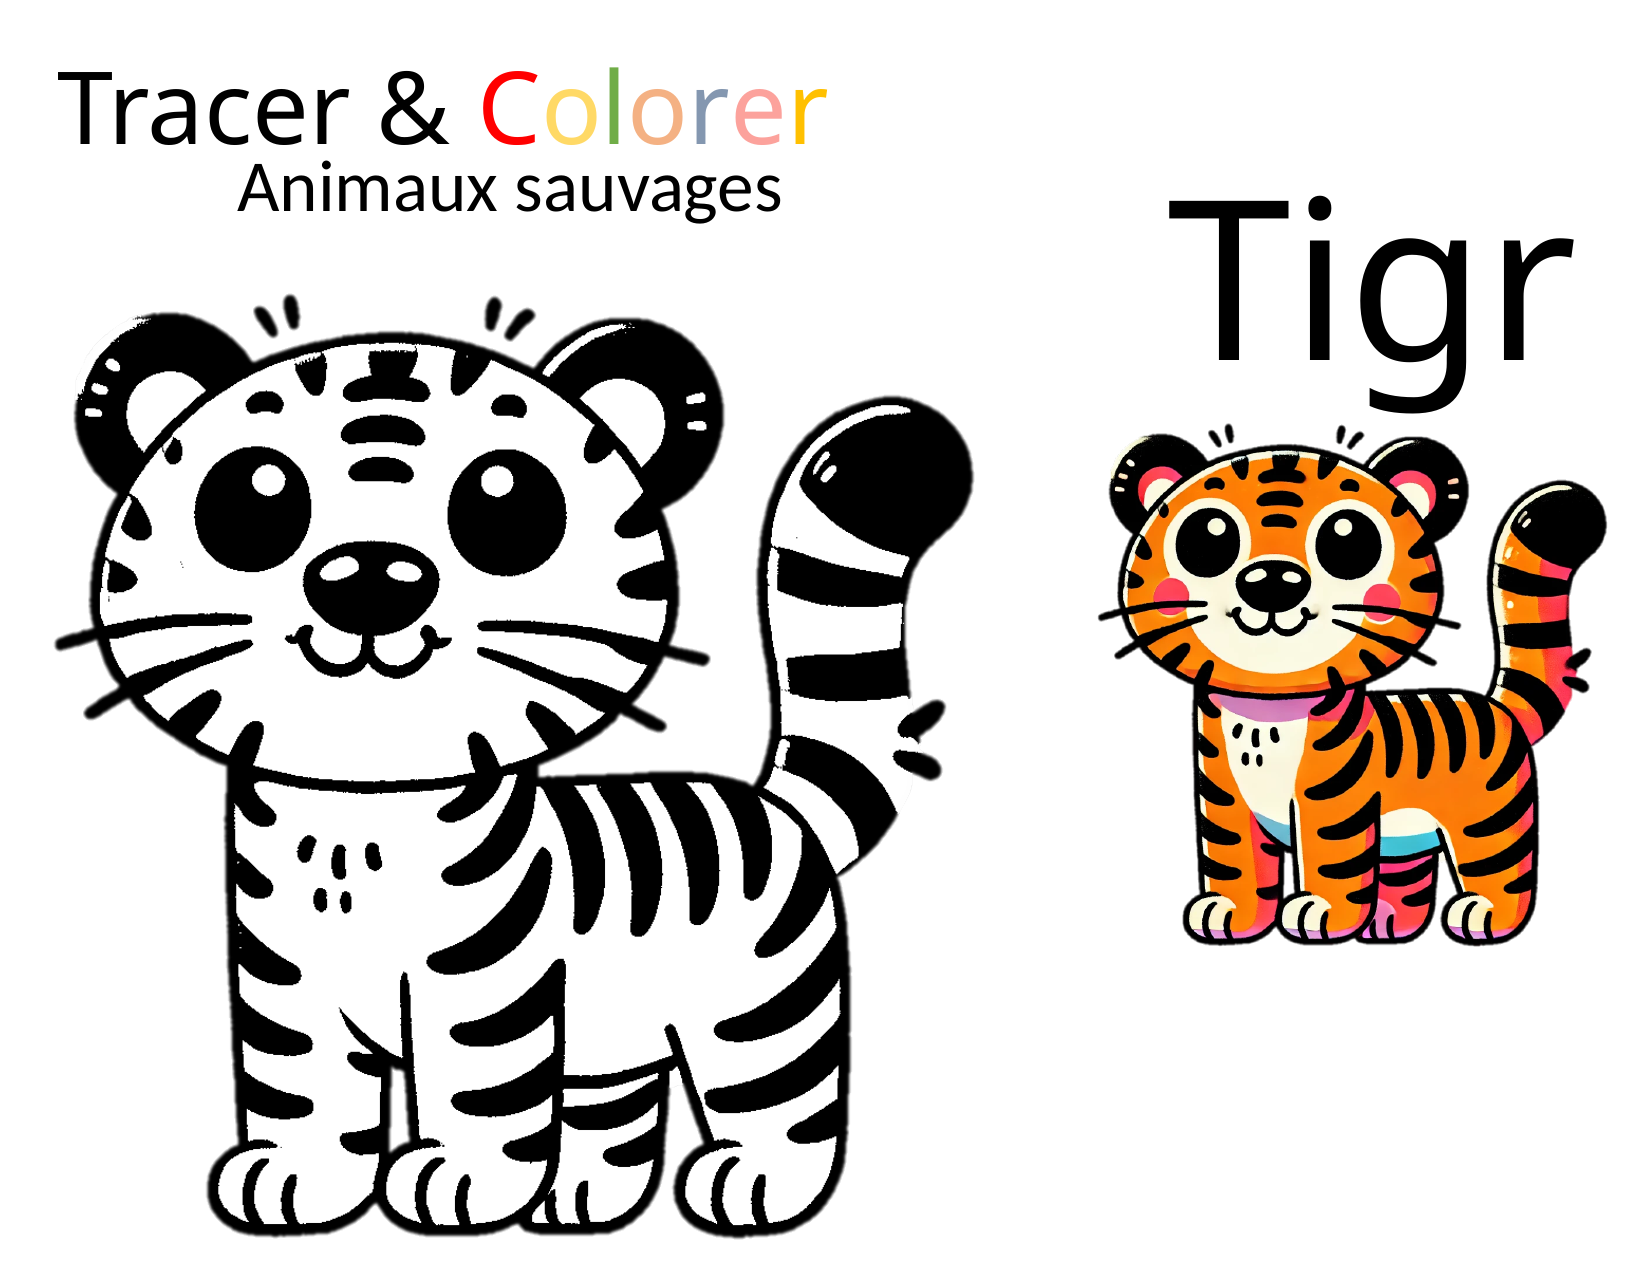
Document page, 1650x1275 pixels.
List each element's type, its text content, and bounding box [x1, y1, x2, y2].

picture [0, 234, 1650, 1275]
text_box Animaux sauvages [42, 173, 978, 234]
text_box Tracer & Colorer [42, 36, 1007, 173]
text_box Tigre [1123, 130, 1618, 390]
